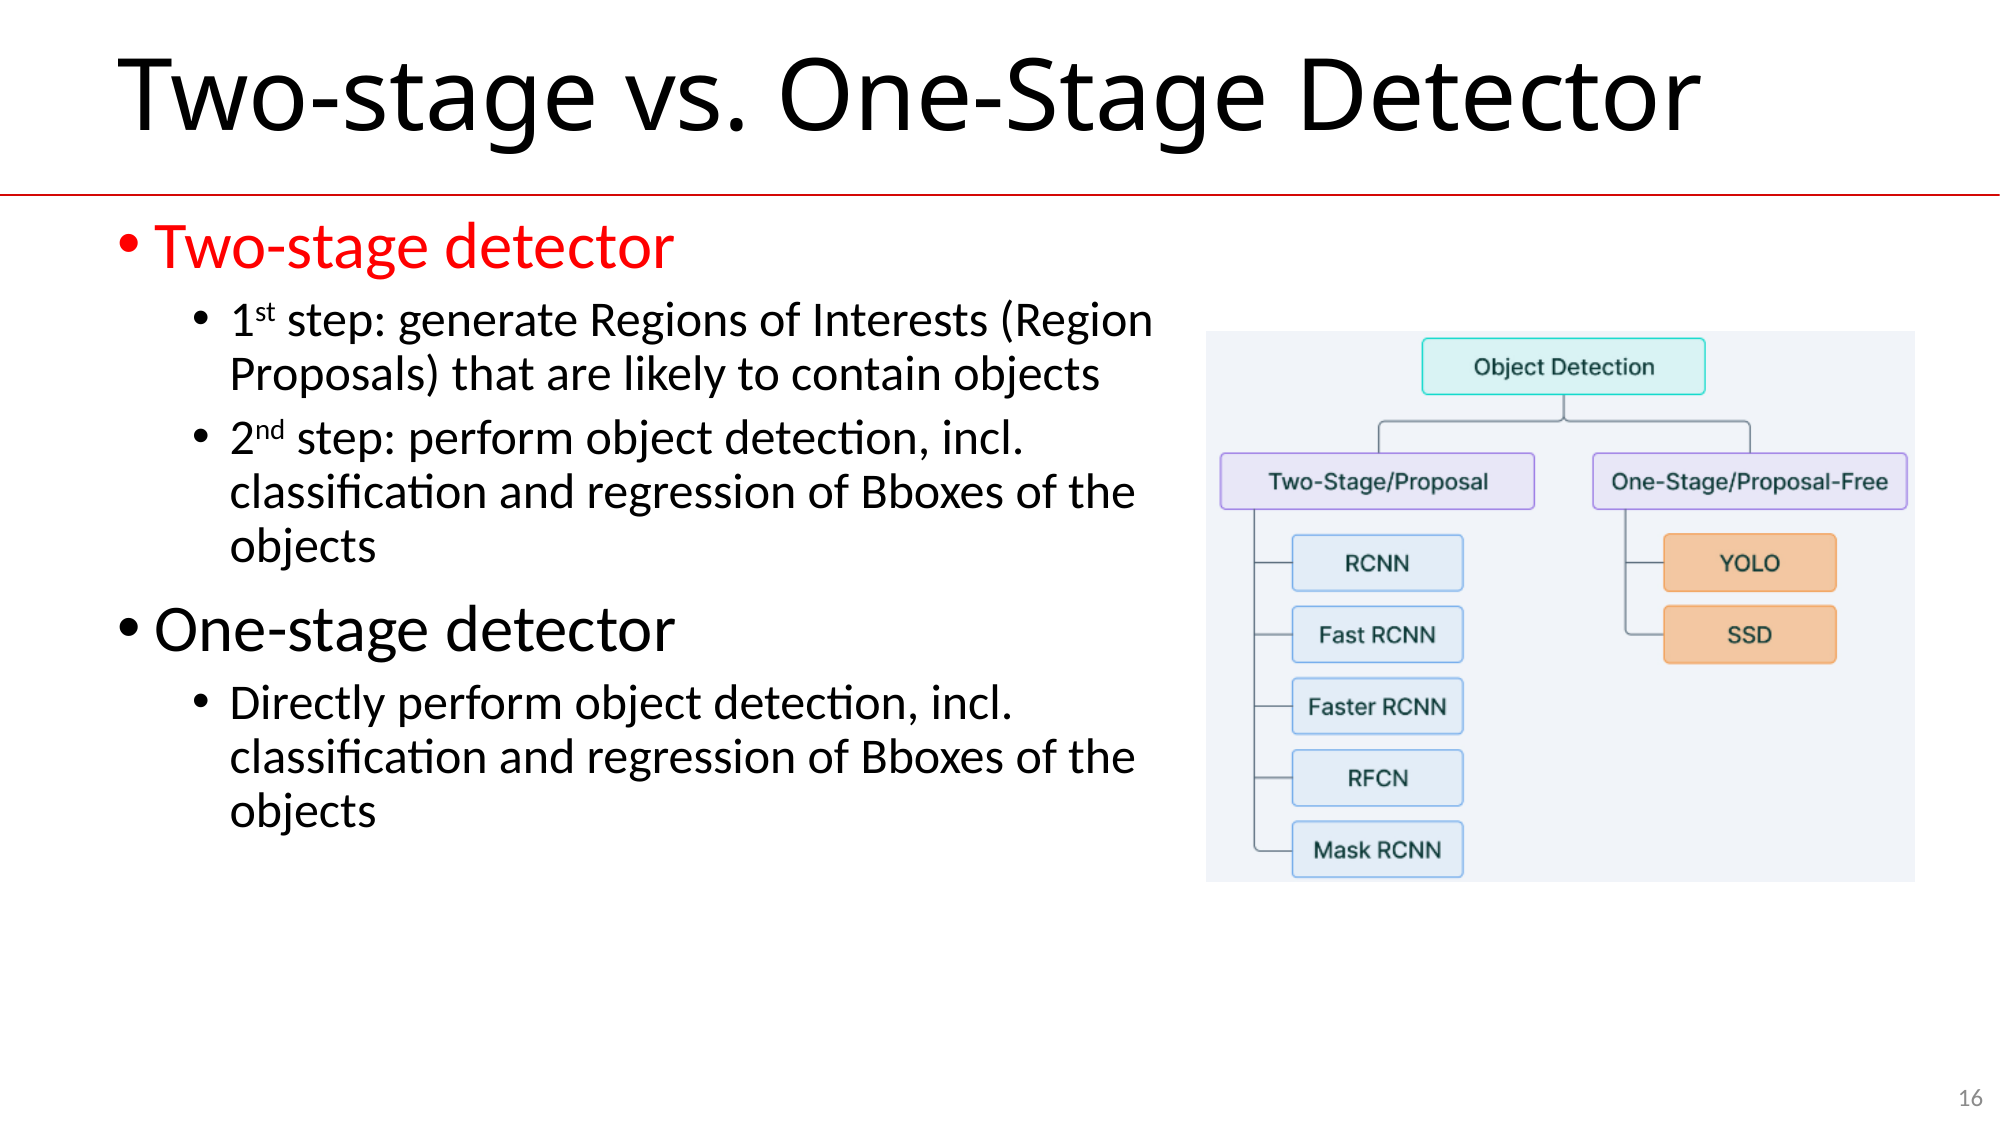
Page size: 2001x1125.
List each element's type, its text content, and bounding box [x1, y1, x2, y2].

picture [1206, 331, 1915, 882]
list Two-stage detector 1st step: generate Regions of Interests (Region Proposals) that are likely to contain objects 2nd step: perform object detection, incl. classification and regression of Bboxes of the objects One-stage detector Directly perform object detection, incl. classification and regression of Bboxes of the objects [102, 203, 1181, 1125]
title Two-stage vs. One-Stage Detector [102, 10, 1899, 186]
slide_number 16 [1548, 1066, 1999, 1125]
